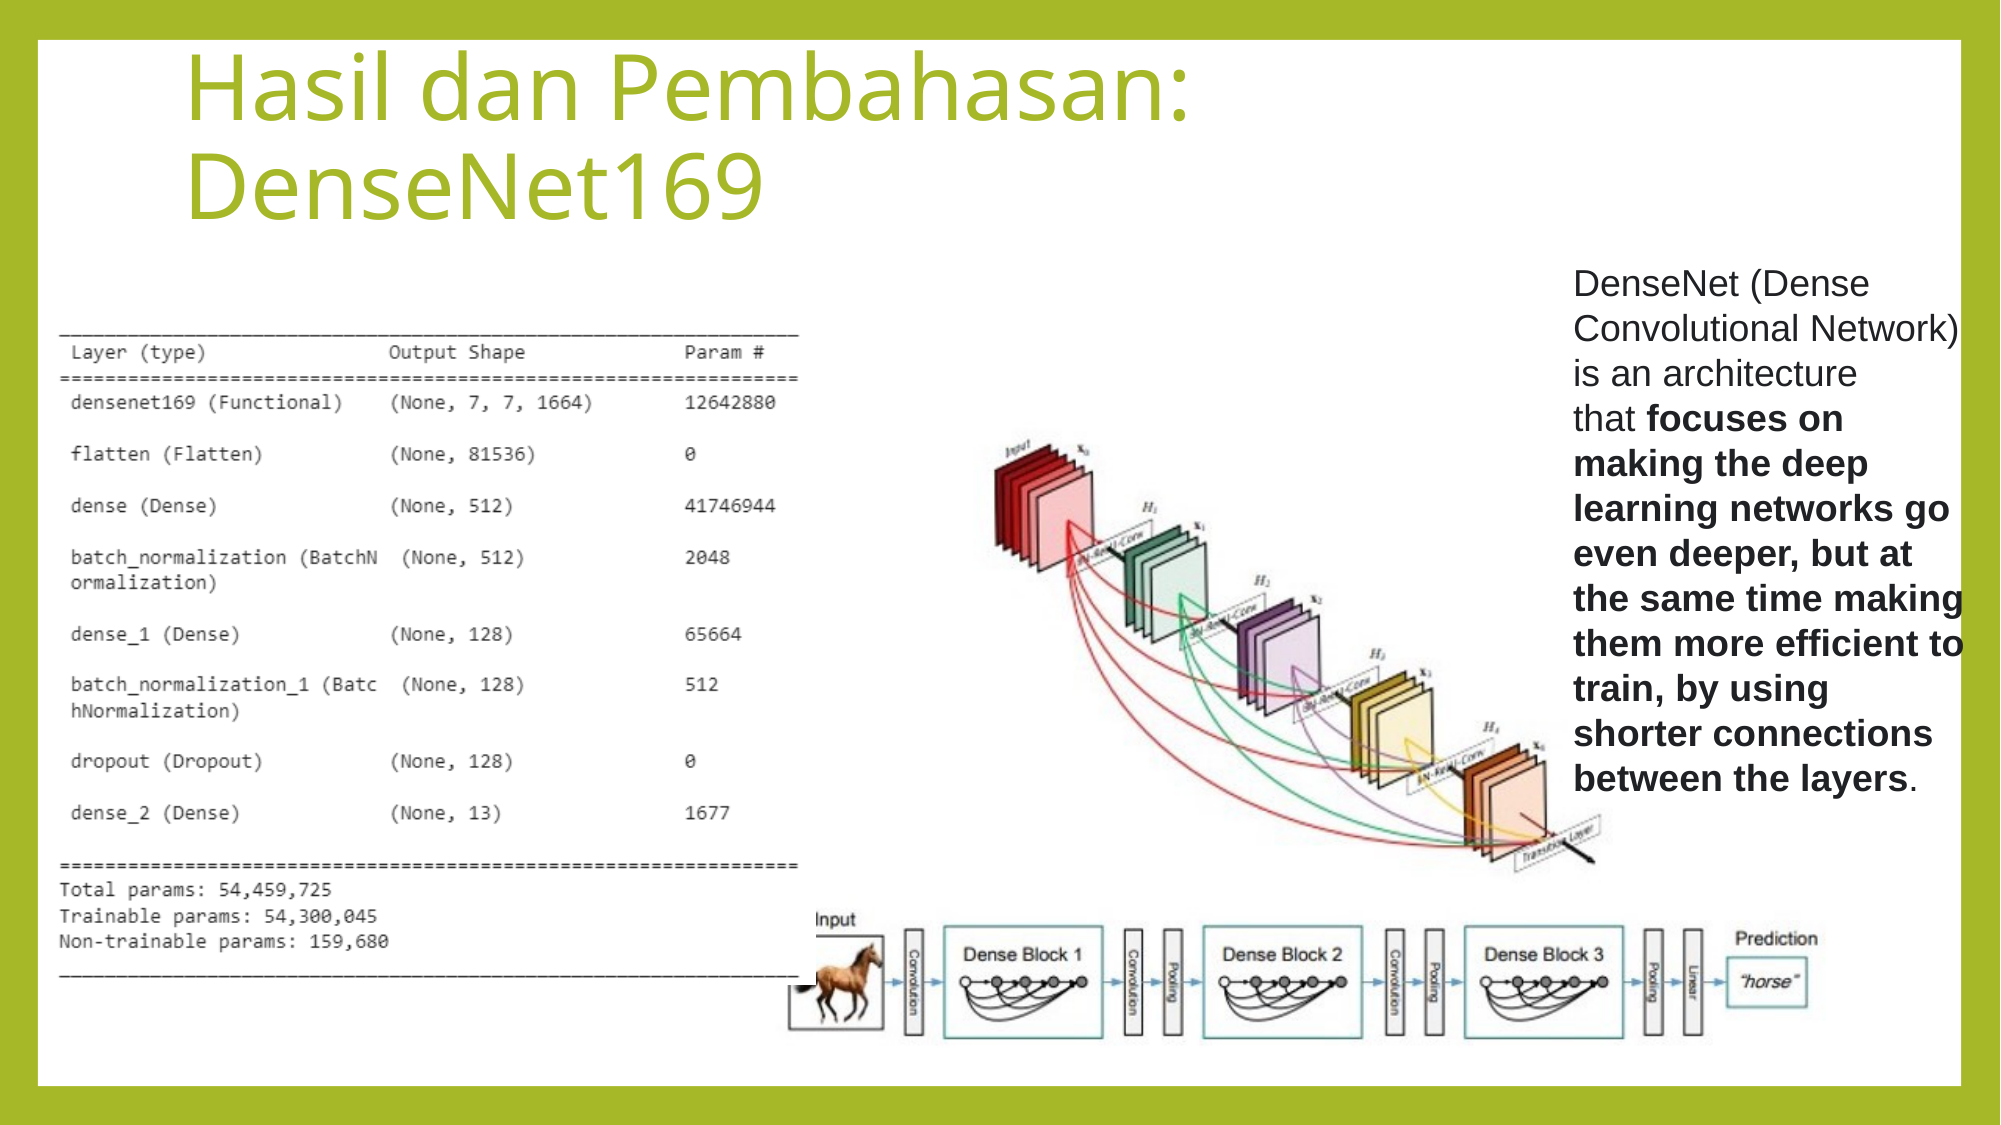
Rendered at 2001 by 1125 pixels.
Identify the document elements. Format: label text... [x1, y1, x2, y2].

title Hasil dan Pembahasan: DenseNet169 [168, 28, 1789, 252]
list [48, 322, 816, 986]
picture [774, 394, 1835, 1077]
text_box DenseNet (Dense Convolutional Network) is an architecture that focuses on making the deep learning networks go even deeper, but at the same time making them more efficient to train, by using shorter connections between the layers. [1558, 251, 1981, 806]
